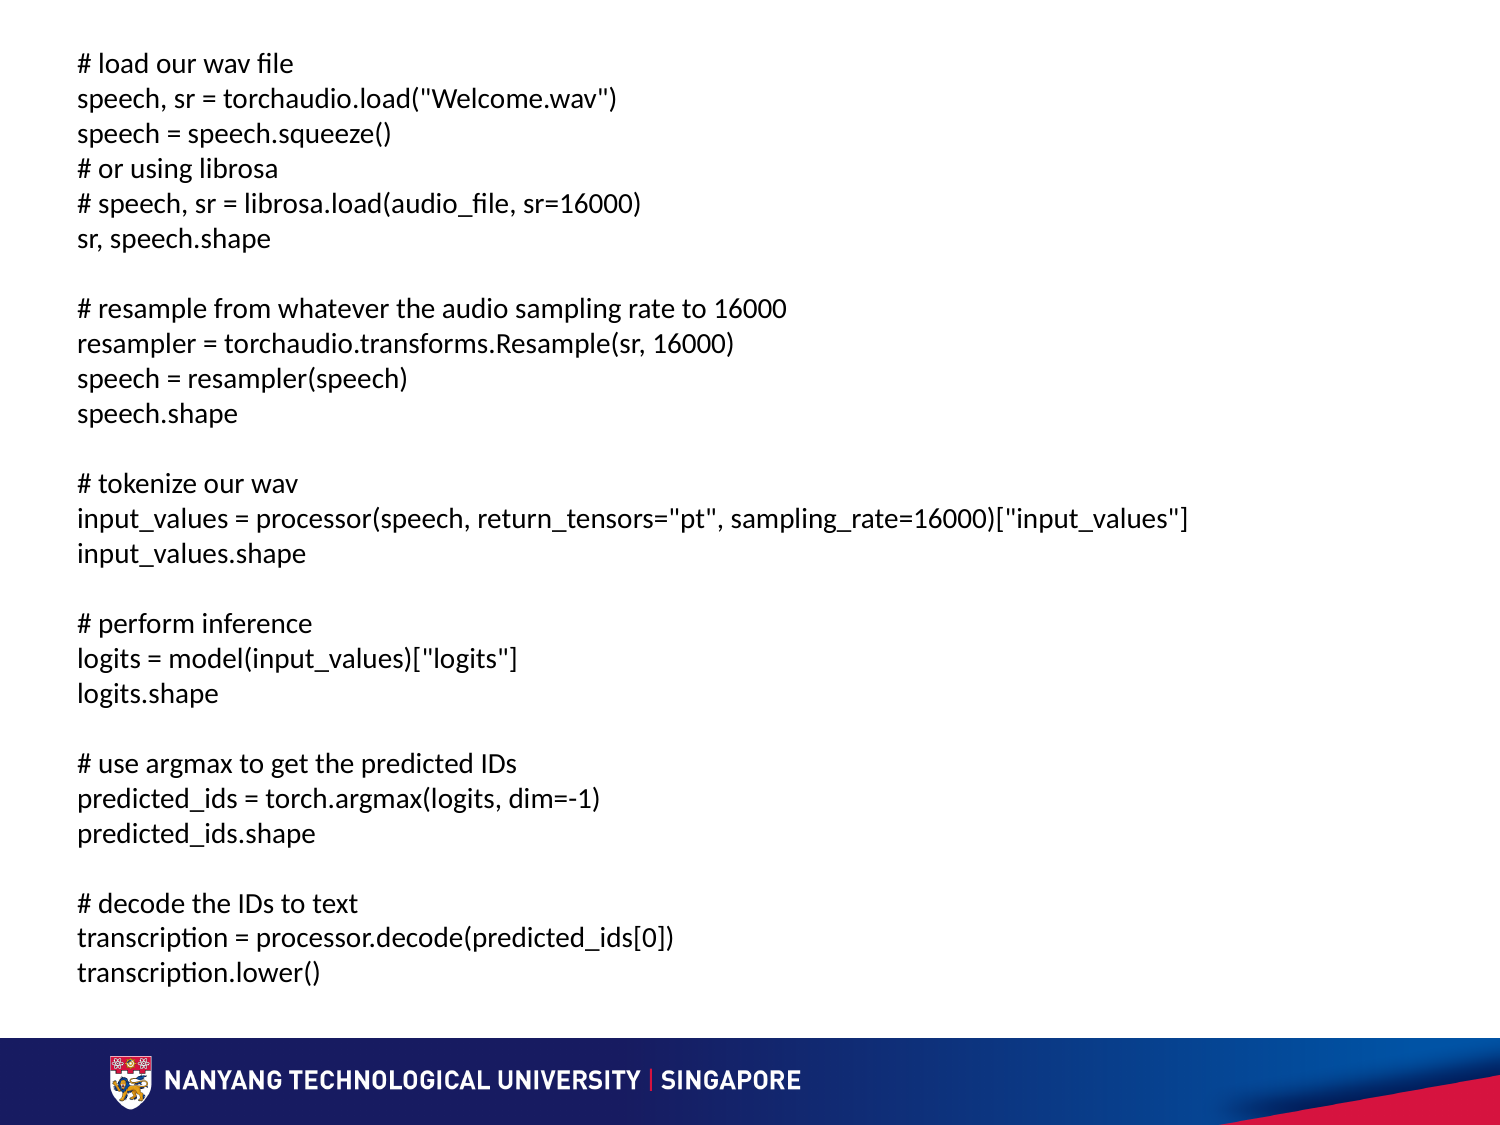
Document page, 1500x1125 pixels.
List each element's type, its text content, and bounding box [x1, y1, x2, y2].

picture [0, 1038, 1500, 1125]
text_box # load our wav file speech, sr = torchaudio.load("Welcome.wav") speech = speech.squeeze() # or using librosa # speech, sr = librosa.load(audio_file, sr=16000) sr, speech.shape # resample from whatever the audio sampling rate to 16000 resampler = torchaudio.transforms.Resample(sr, 16000) speech = resampler(speech) speech.shape # tokenize our wav input_values = processor(speech, return_tensors="pt", sampling_rate=16000)["input_values"] input_values.shape # perform inference logits = model(input_values)["logits"] logits.shape # use argmax to get the predicted IDs predicted_ids = torch.argmax(logits, dim=-1) predicted_ids.shape # decode the IDs to text transcription = processor.decode(predicted_ids[0]) transcription.lower() [62, 37, 1413, 997]
